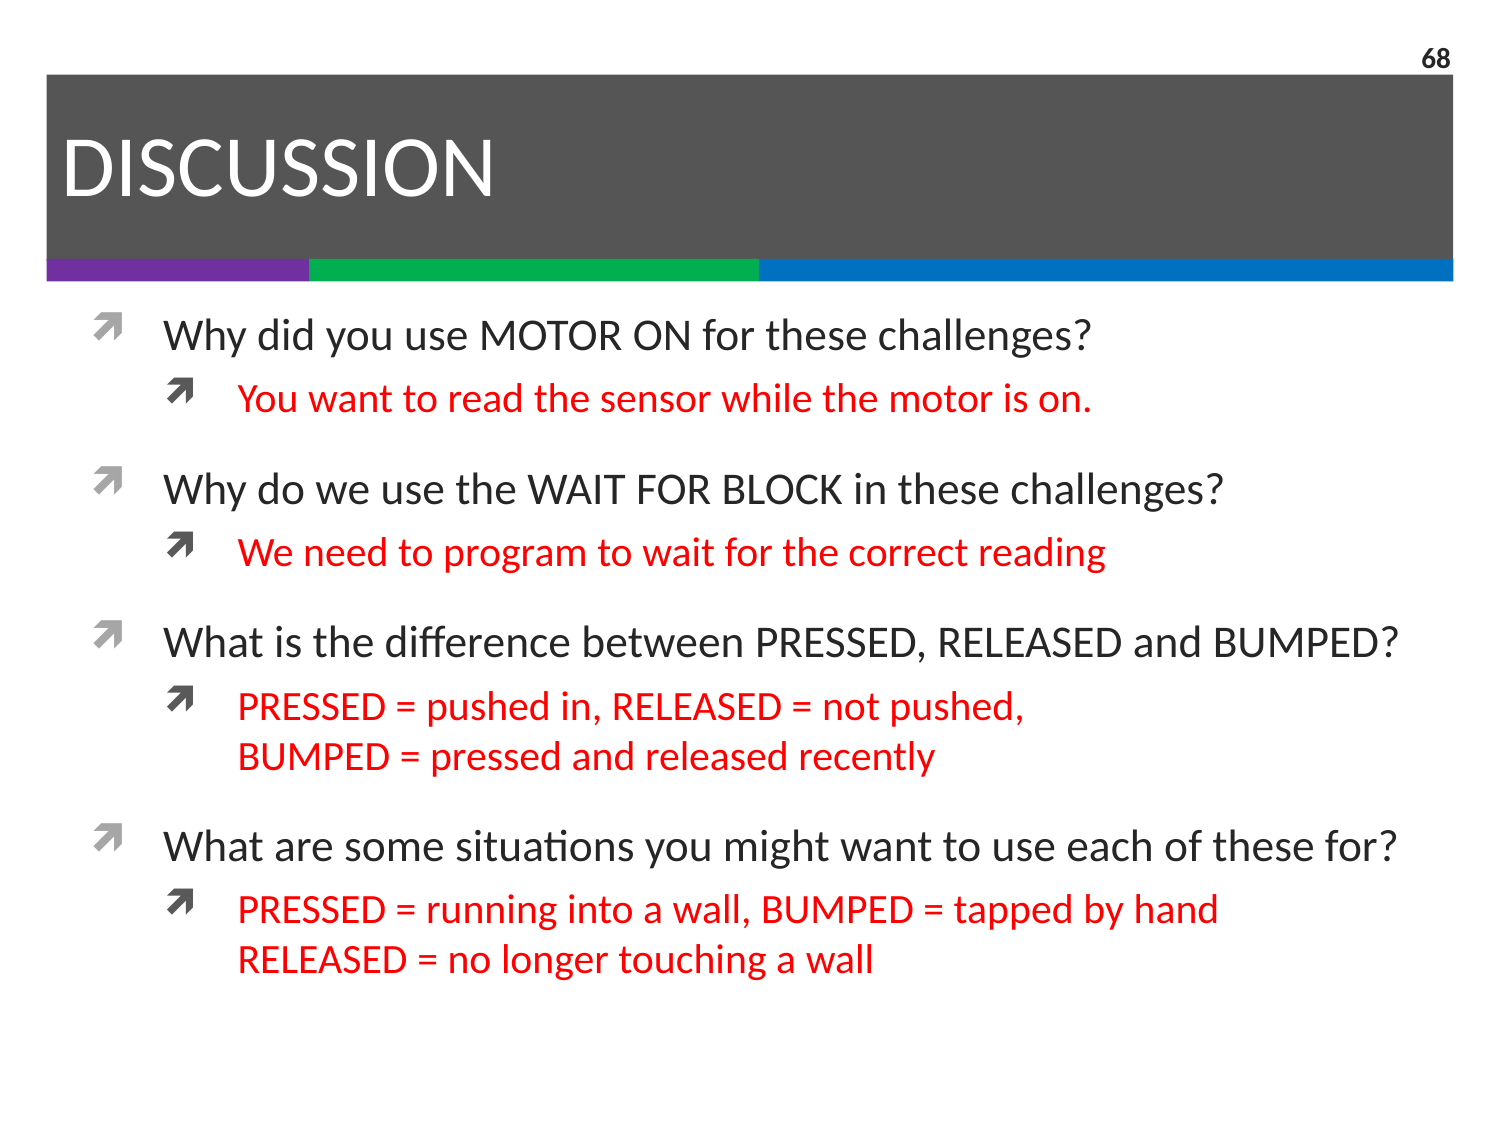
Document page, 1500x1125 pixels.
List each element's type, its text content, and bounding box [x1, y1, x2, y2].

slide_number 68 [1362, 27, 1466, 87]
list Why did you use MOTOR ON for these challenges? You want to read the sensor while the motor is on. Why do we use the WAIT FOR BLOCK in these challenges? We need to program to wait for the correct reading What is the difference between PRESSED, RELEASED and BUMPED? PRESSED = pushed in, RELEASED = not pushed, BUMPED = pressed and released recently What are some situations you might want to use each of these for? PRESSED = running into a wall, BUMPED = tapped by hand RELEASED = no longer touching a wall [75, 297, 1428, 1005]
title DISCUSSION [46, 82, 1454, 242]
